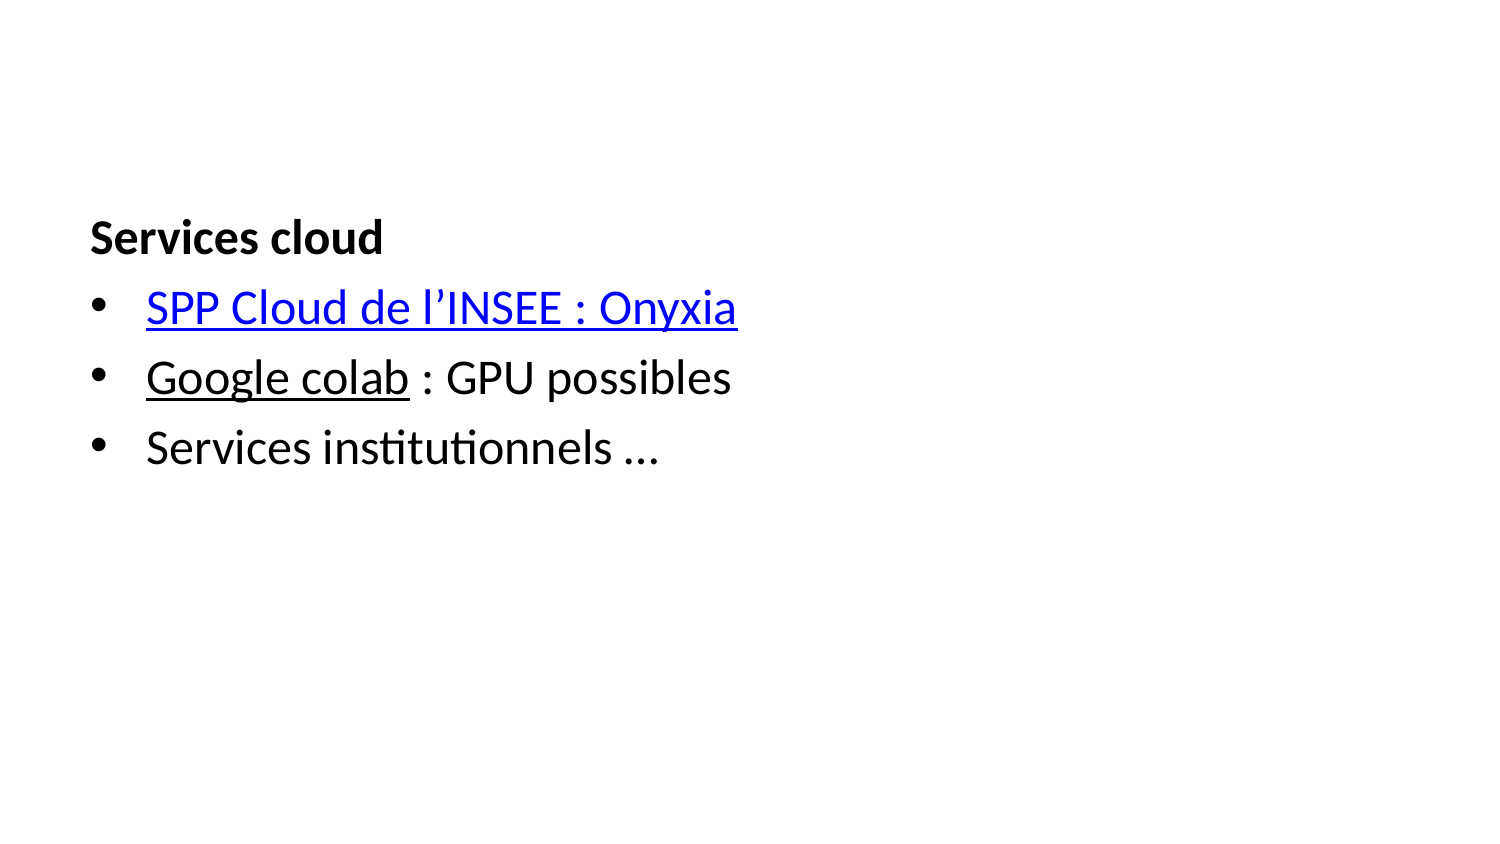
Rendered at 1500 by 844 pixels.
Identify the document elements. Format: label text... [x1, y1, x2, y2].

list Services cloud SPP Cloud de l’INSEE : Onyxia Google colab : GPU possibles Services institutionnels … [75, 196, 1425, 754]
